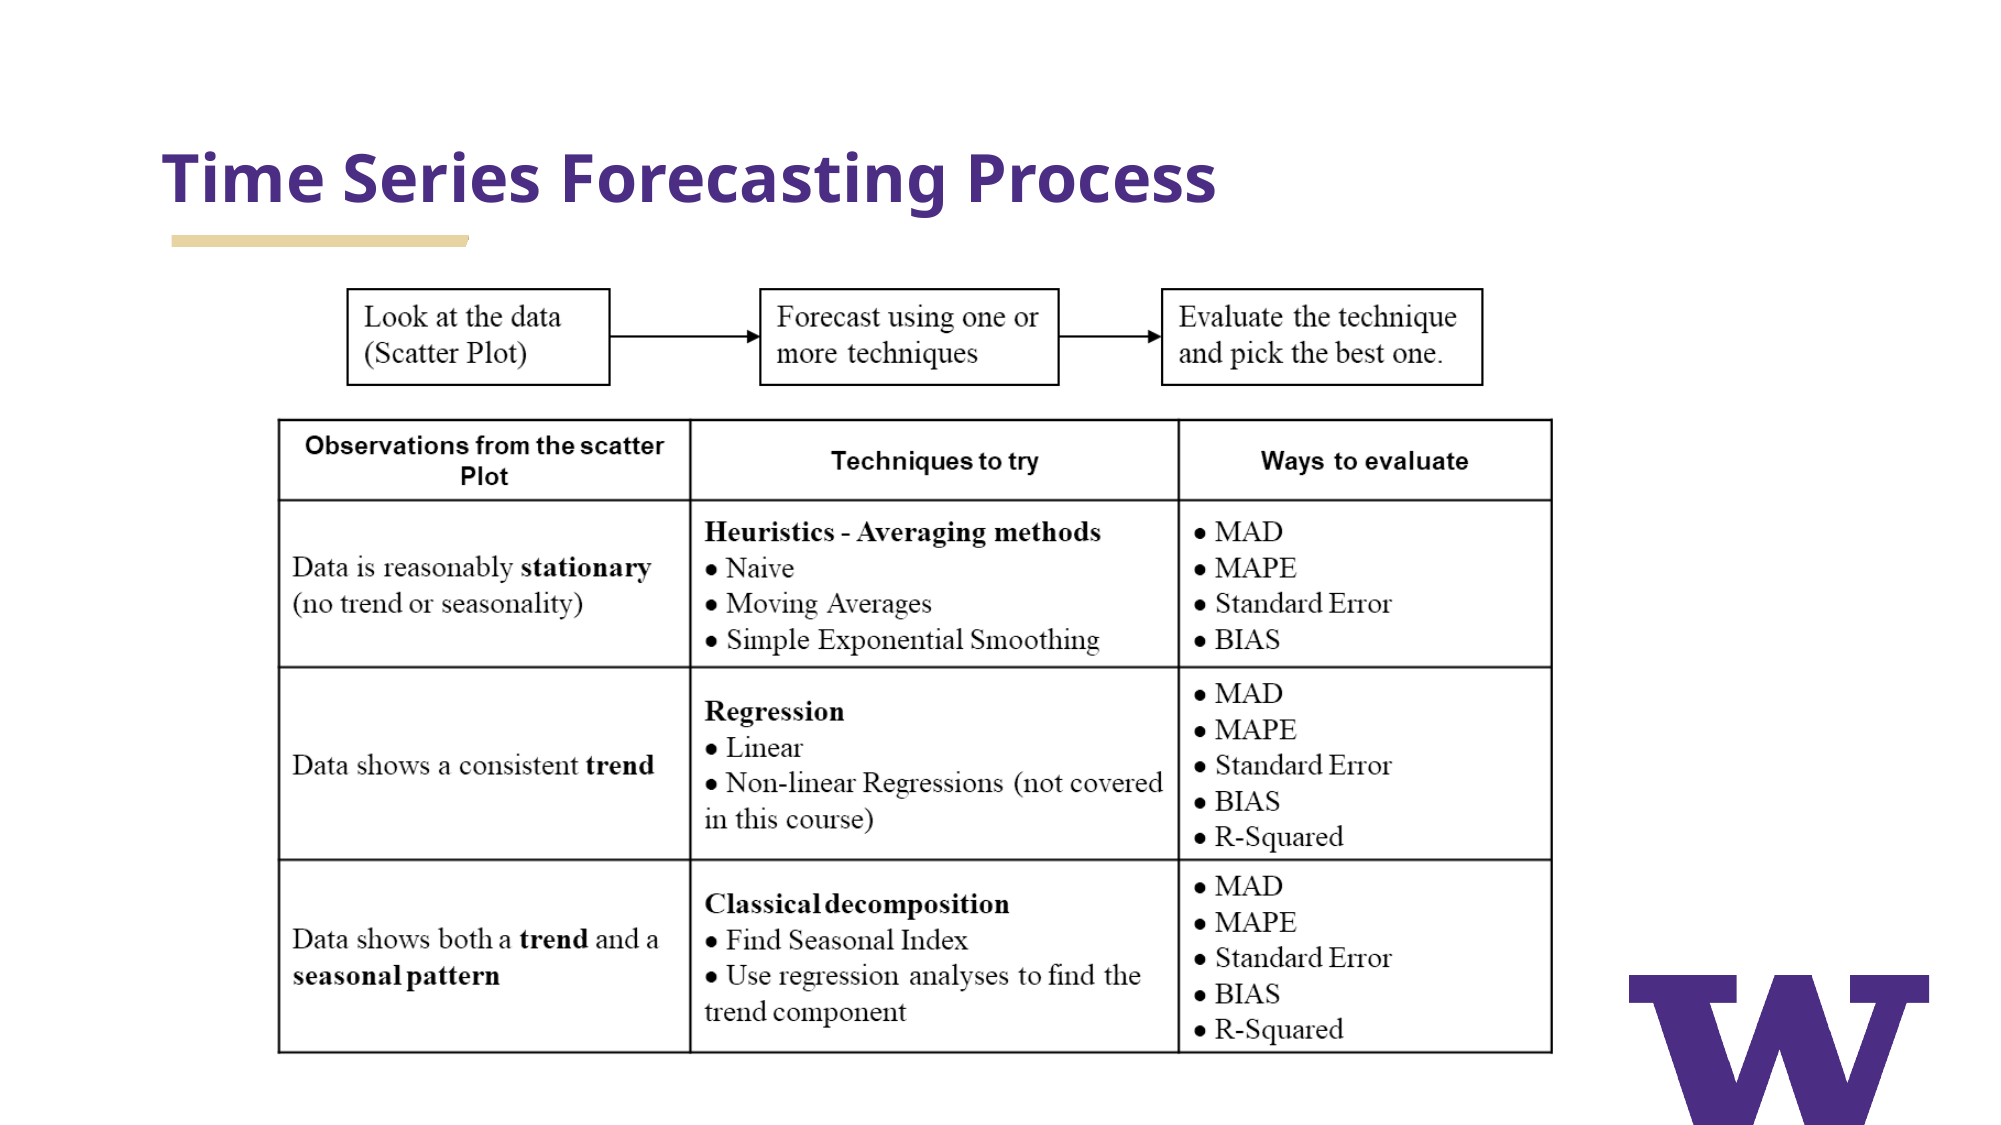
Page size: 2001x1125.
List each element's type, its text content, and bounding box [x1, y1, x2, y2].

picture [1629, 975, 1930, 1125]
picture [171, 235, 469, 247]
picture [274, 287, 1554, 1065]
title Time Series Forecasting Process [146, 60, 1937, 224]
